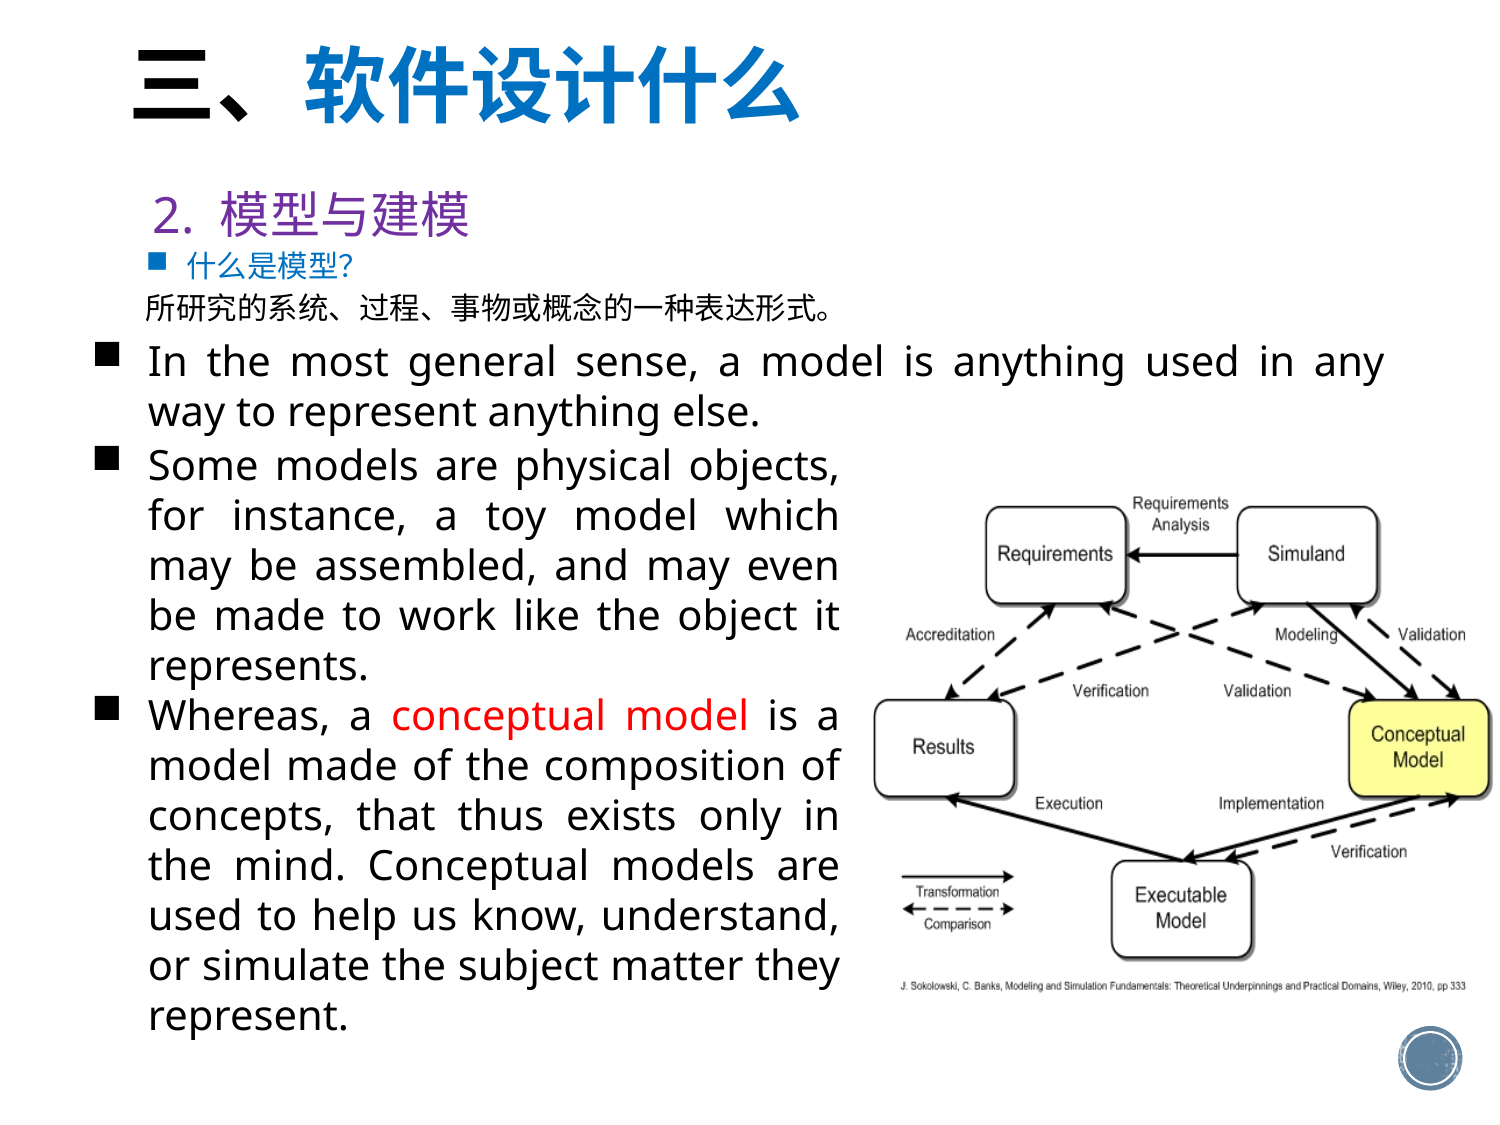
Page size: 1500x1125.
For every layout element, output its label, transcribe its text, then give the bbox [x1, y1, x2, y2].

title 三、软件设计什么 [113, 29, 1389, 147]
text_box 2. 模型与建模 [138, 164, 485, 252]
text_box Some models are physical objects, for instance, a toy model which may be assembled, and may even be made to work like the object it represents. Whereas, a conceptual model is a model made of the composition of concepts, that thus exists only in the mind. Conceptual models are used to help us know, understand, or simulate the subject matter they represent. [76, 442, 855, 1047]
text_box In the most general sense, a model is anything used in any way to represent anything else. [76, 326, 1400, 442]
picture [873, 490, 1493, 994]
text_box 什么是模型？ 所研究的系统、过程、事物或概念的一种表达形式。 [66, 239, 1417, 334]
